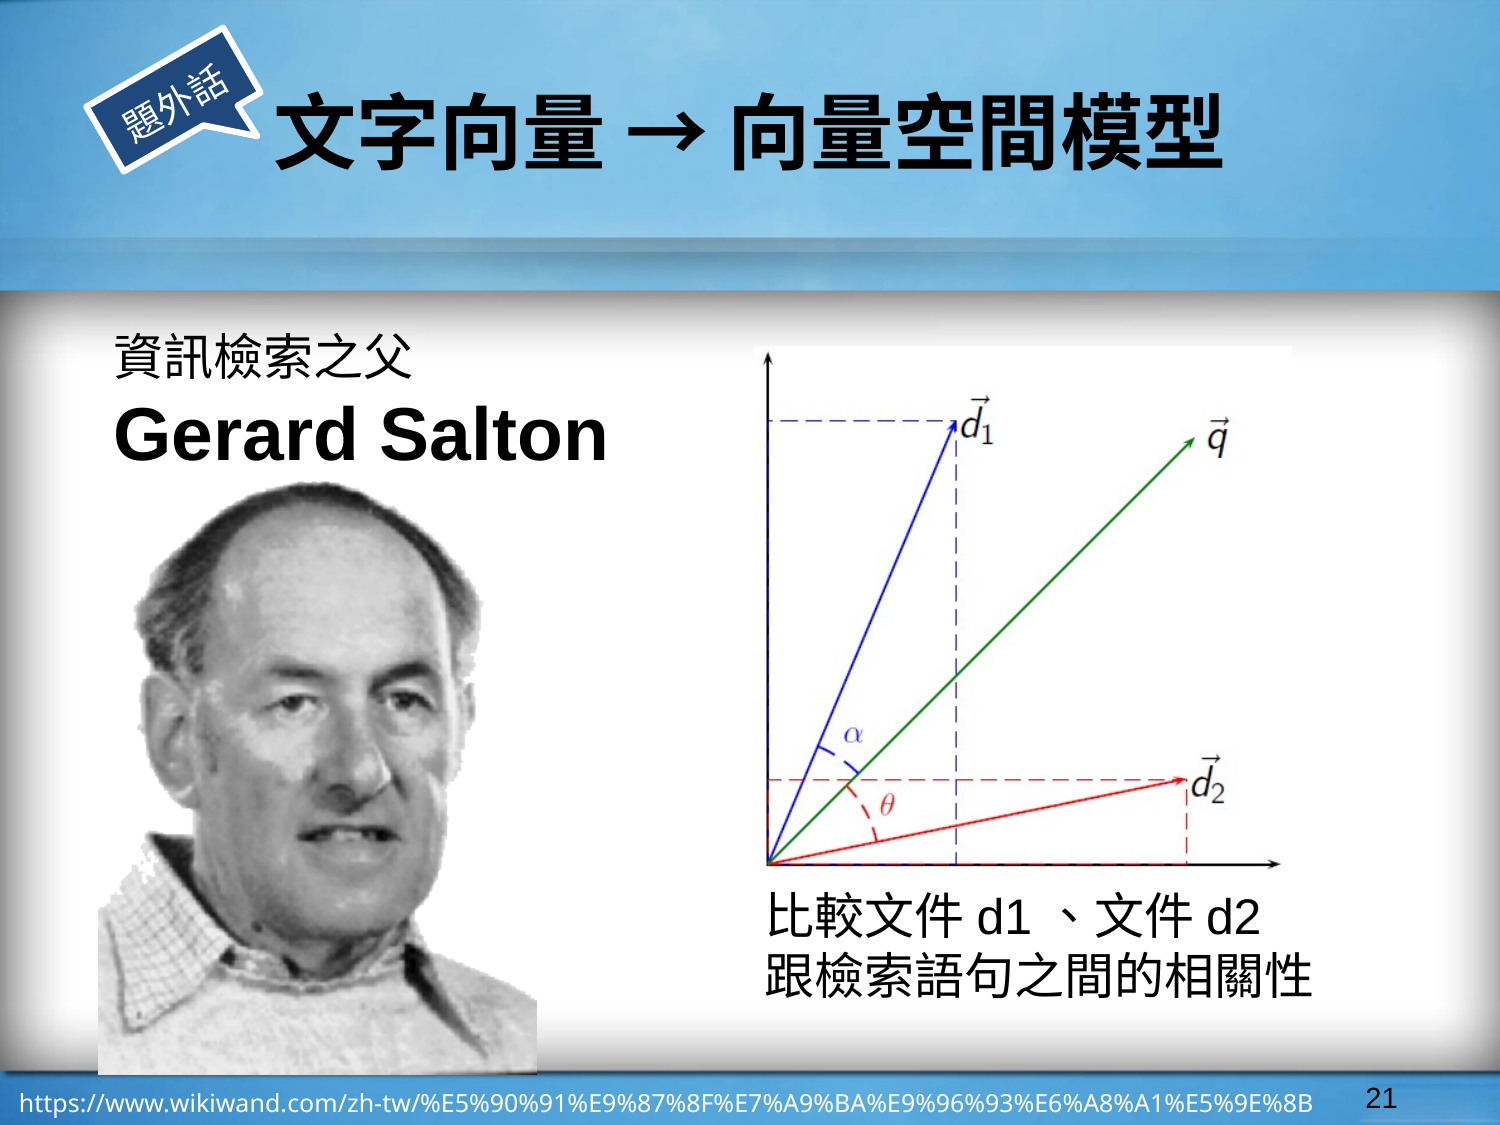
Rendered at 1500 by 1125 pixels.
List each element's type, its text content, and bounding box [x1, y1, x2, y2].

picture [0, 0, 1500, 1125]
slide_number ‹#› [1350, 1074, 1488, 1118]
title 文字向量 → 向量空間模型 [78, 27, 1422, 232]
text_box 比較文件d1、文件d2 跟檢索語句之間的相關性 [745, 902, 1410, 988]
text_box 題外話 [86, 27, 261, 172]
subtitle https://www.wikiwand.com/zh-tw/%E5%90%91%E9%87%8F%E7%A9%BA%E9%96%93%E6%A8%A1%E5%9E%8B [3, 1080, 1374, 1125]
text_box 資訊檢索之父 Gerard Salton [98, 310, 656, 462]
